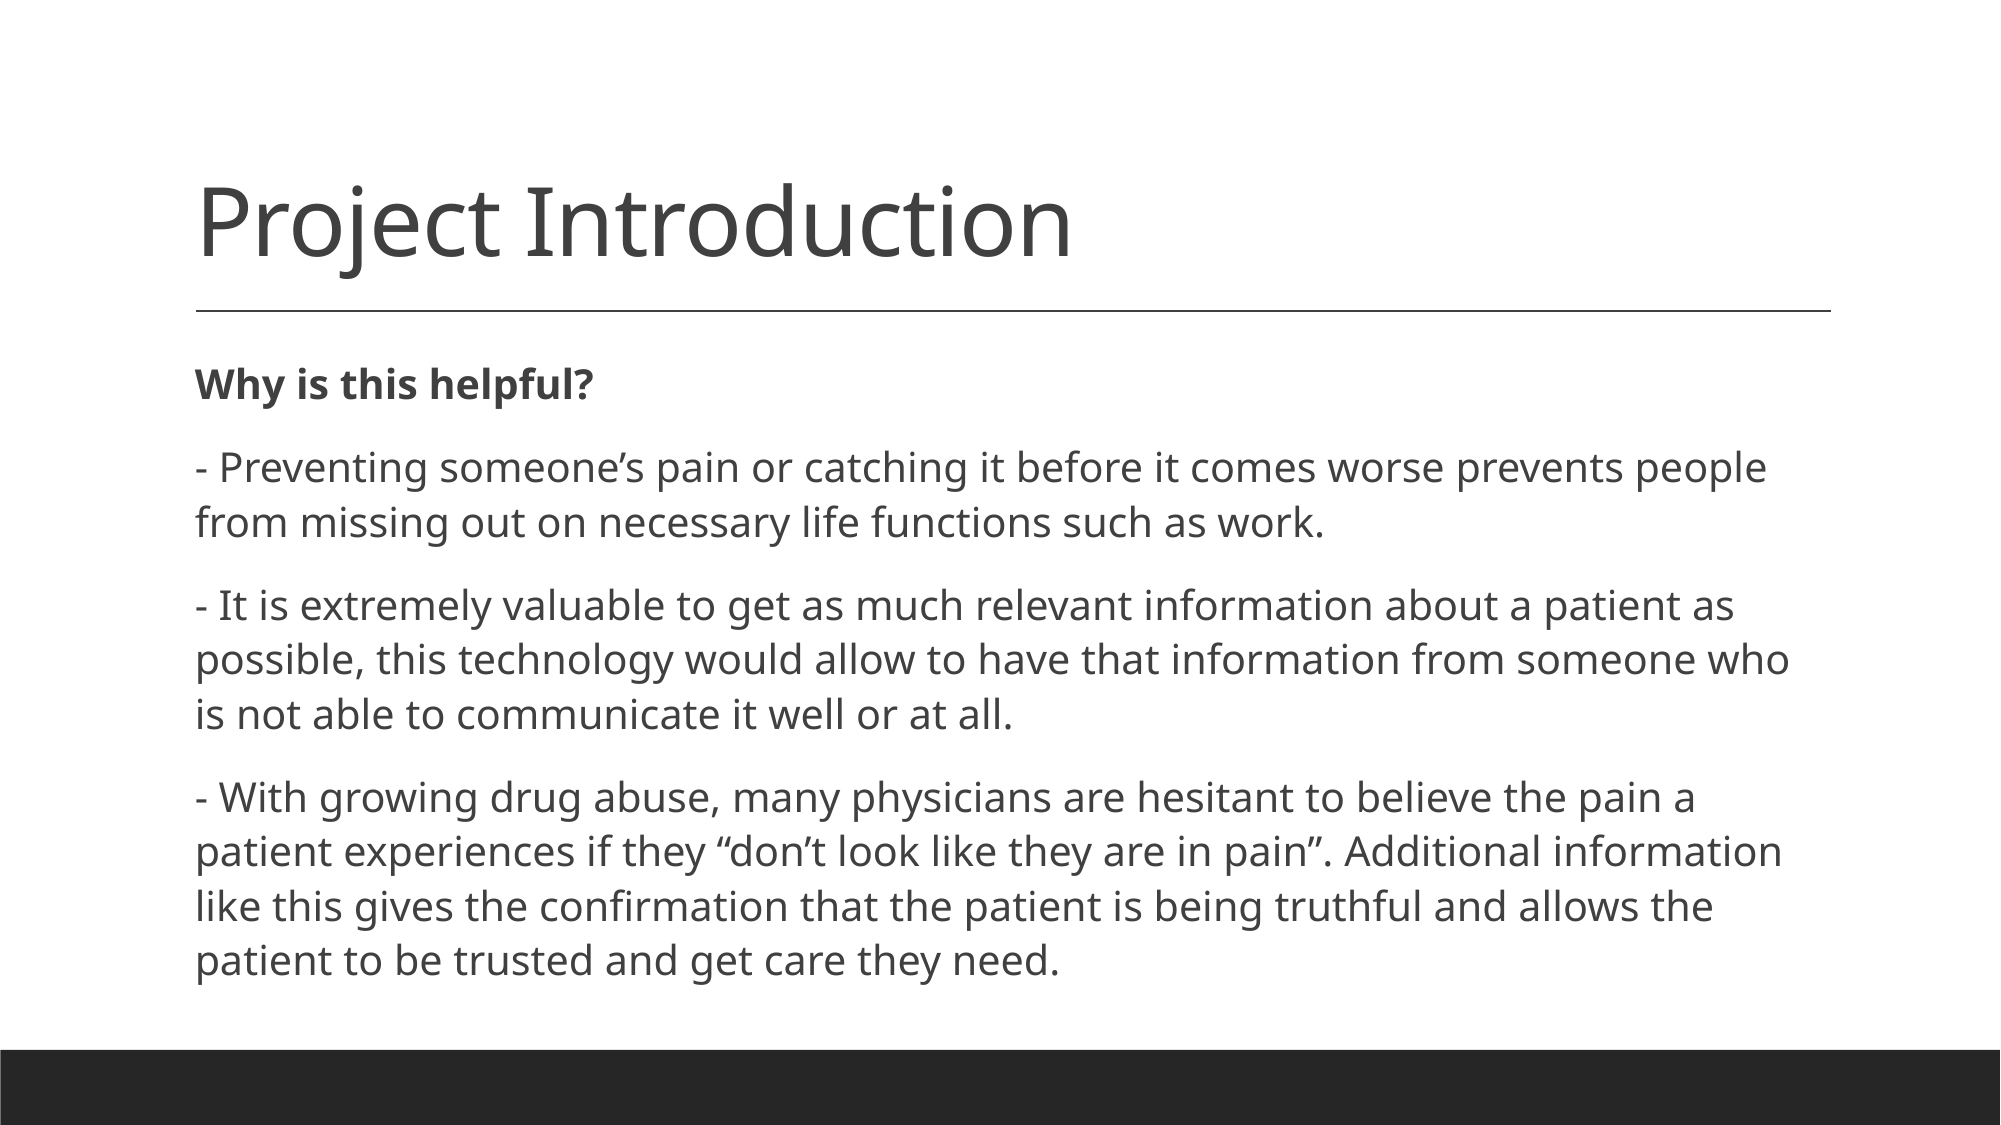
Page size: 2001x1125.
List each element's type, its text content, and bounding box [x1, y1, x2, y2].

title Project Introduction [180, 47, 1830, 285]
list Why is this helpful? - Preventing someone’s pain or catching it before it comes worse prevents people from missing out on necessary life functions such as work. - It is extremely valuable to get as much relevant information about a patient as possible, this technology would allow to have that information from someone who is not able to communicate it well or at all. - With growing drug abuse, many physicians are hesitant to believe the pain a patient experiences if they “don’t look like they are in pain”. Additional information like this gives the confirmation that the patient is being truthful and allows the patient to be trusted and get care they need. [180, 345, 1830, 993]
